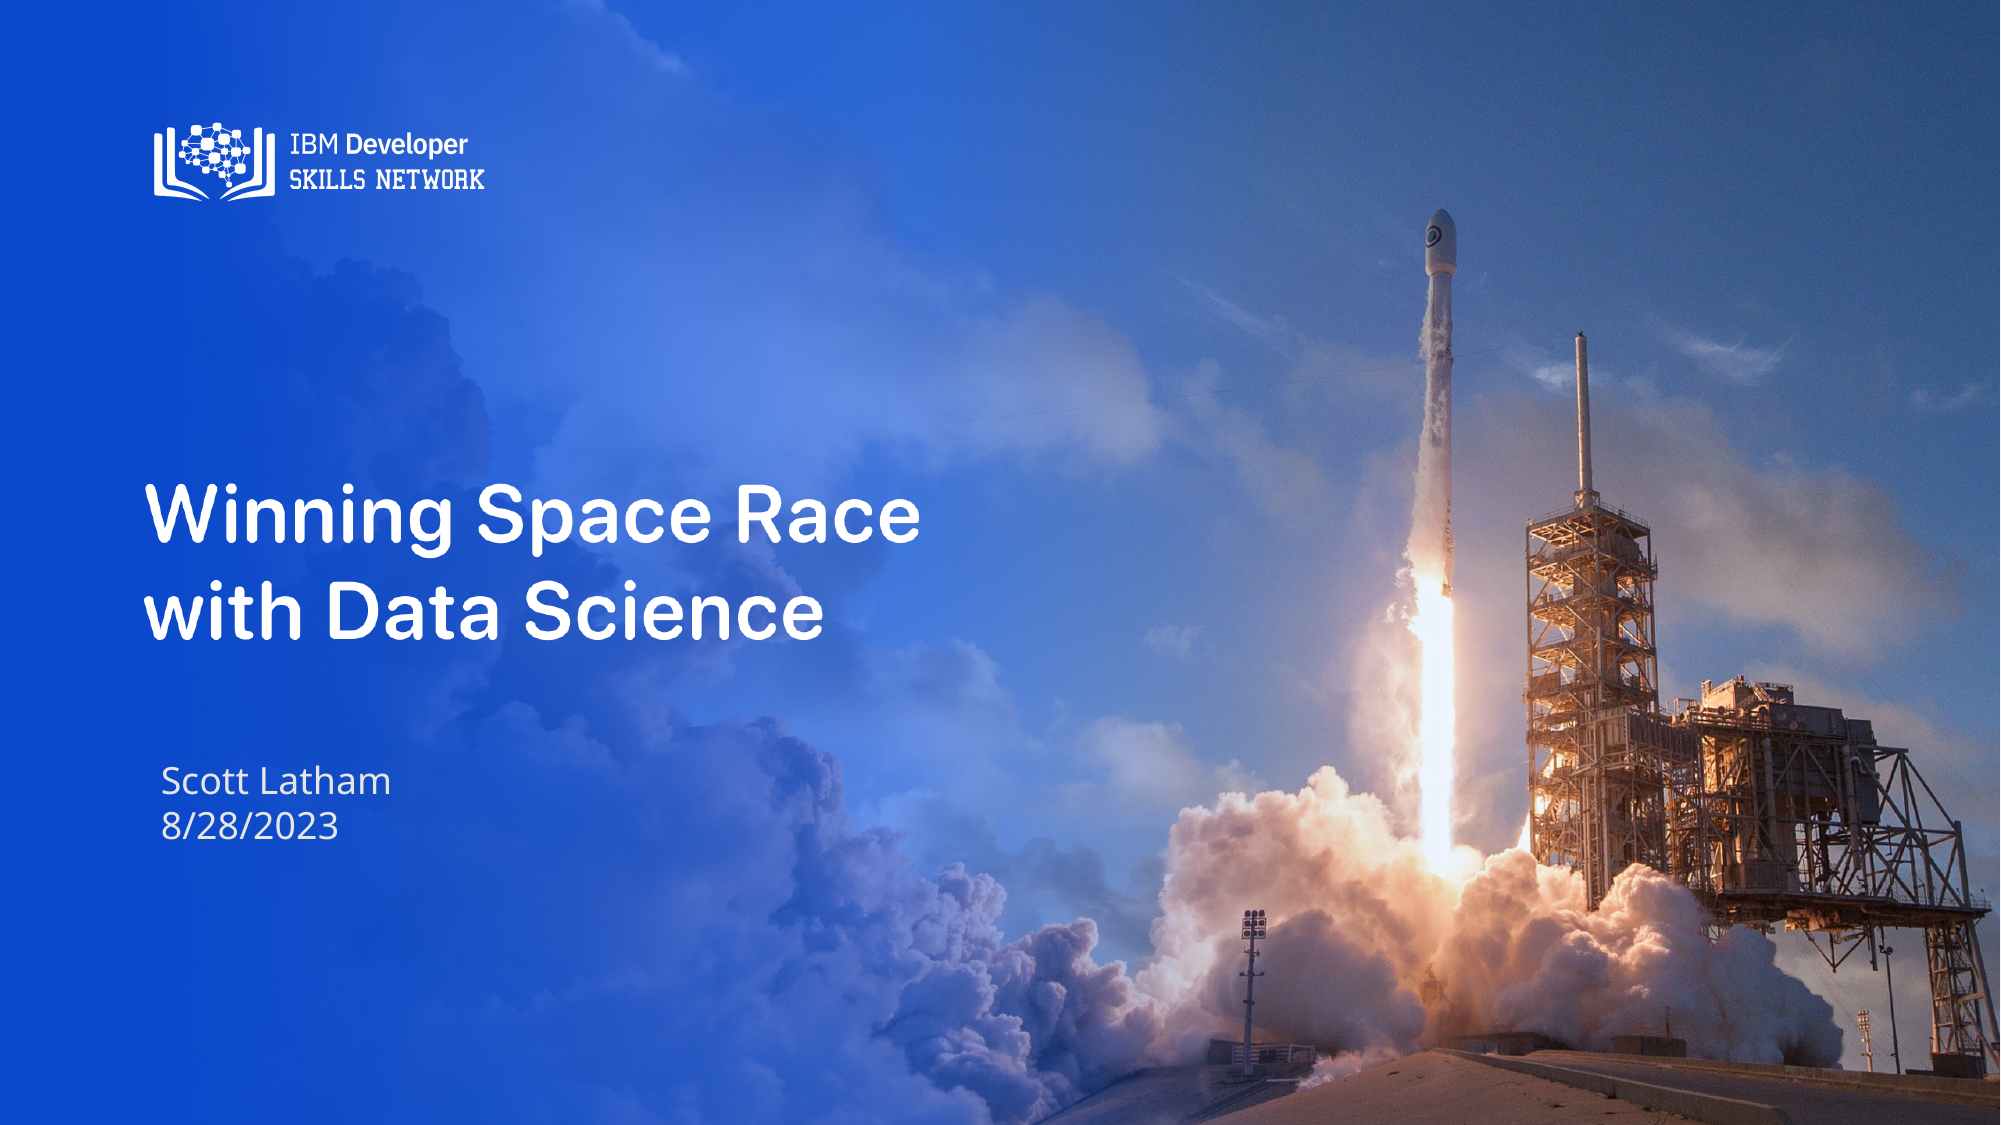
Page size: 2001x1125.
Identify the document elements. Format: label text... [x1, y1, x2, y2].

text_box Scott Latham 8/28/2023 [145, 749, 559, 855]
picture [0, 0, 2001, 1125]
